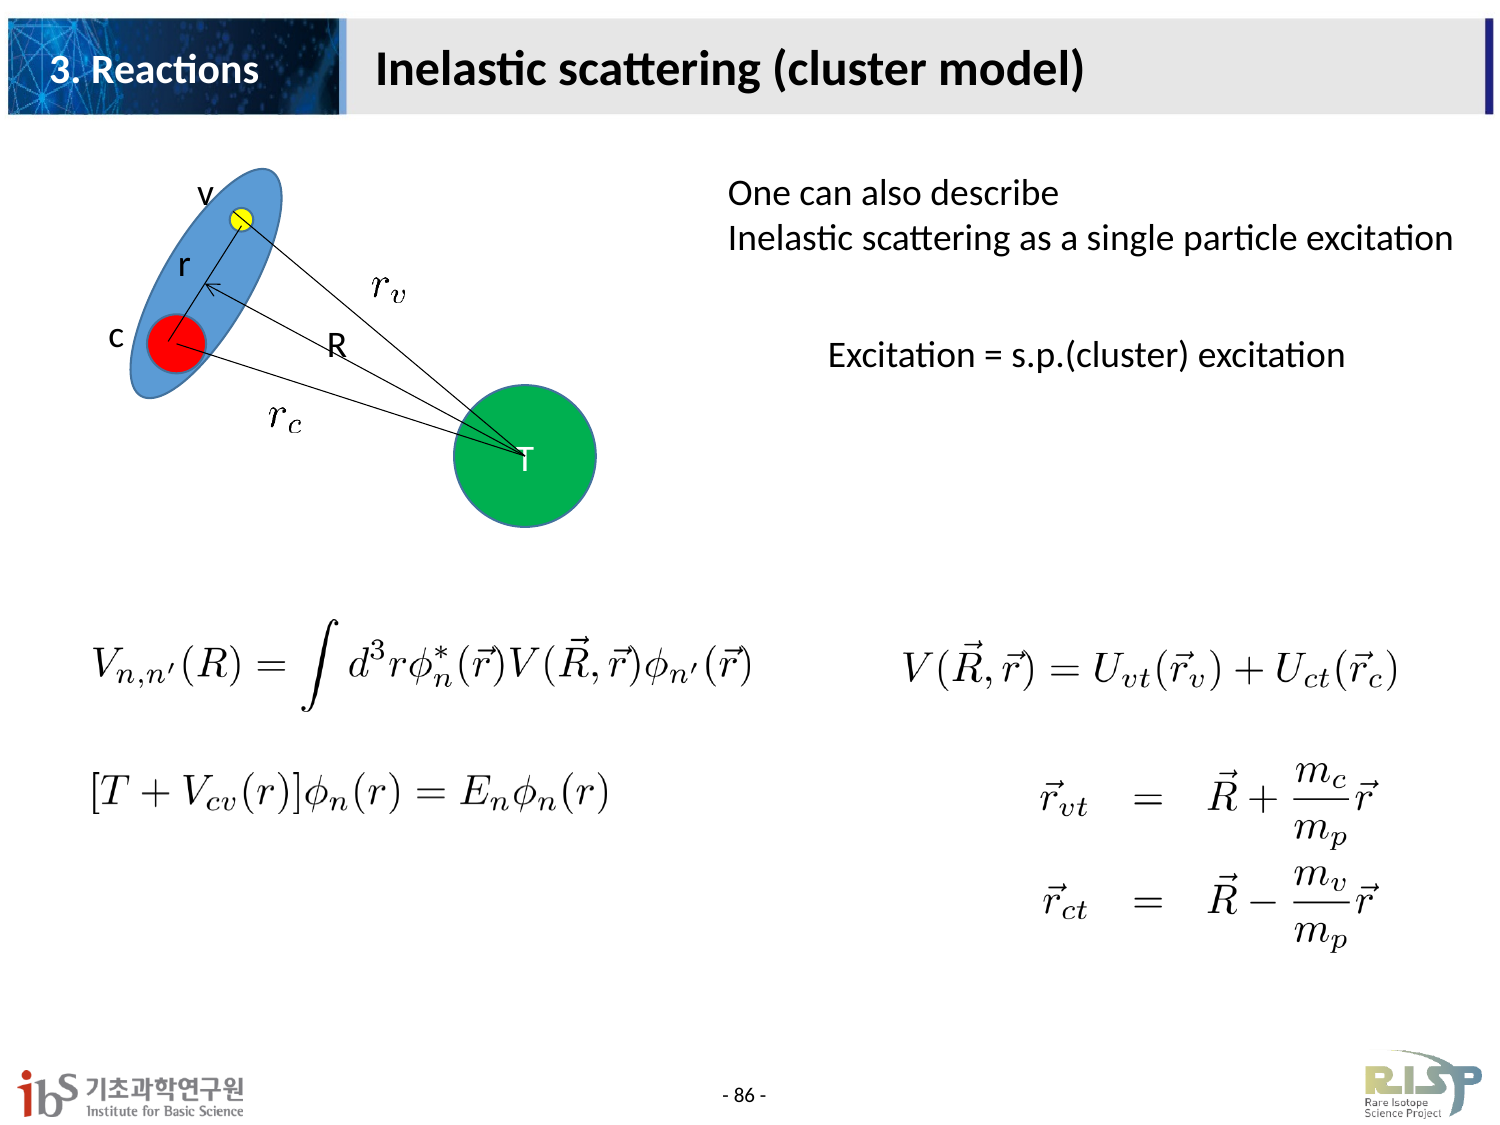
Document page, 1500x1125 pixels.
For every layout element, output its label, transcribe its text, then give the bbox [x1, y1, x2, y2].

text_box Excitation = s.p.(cluster) excitation [813, 322, 1370, 382]
picture [93, 619, 750, 712]
text_box One can also describe Inelastic scattering as a single particle excitation [713, 160, 1470, 266]
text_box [93, 153, 596, 527]
picture [903, 640, 1396, 691]
picture [93, 772, 607, 814]
picture [1364, 1049, 1482, 1119]
picture [1040, 763, 1379, 953]
picture [17, 1070, 243, 1117]
picture [2, 10, 1500, 130]
